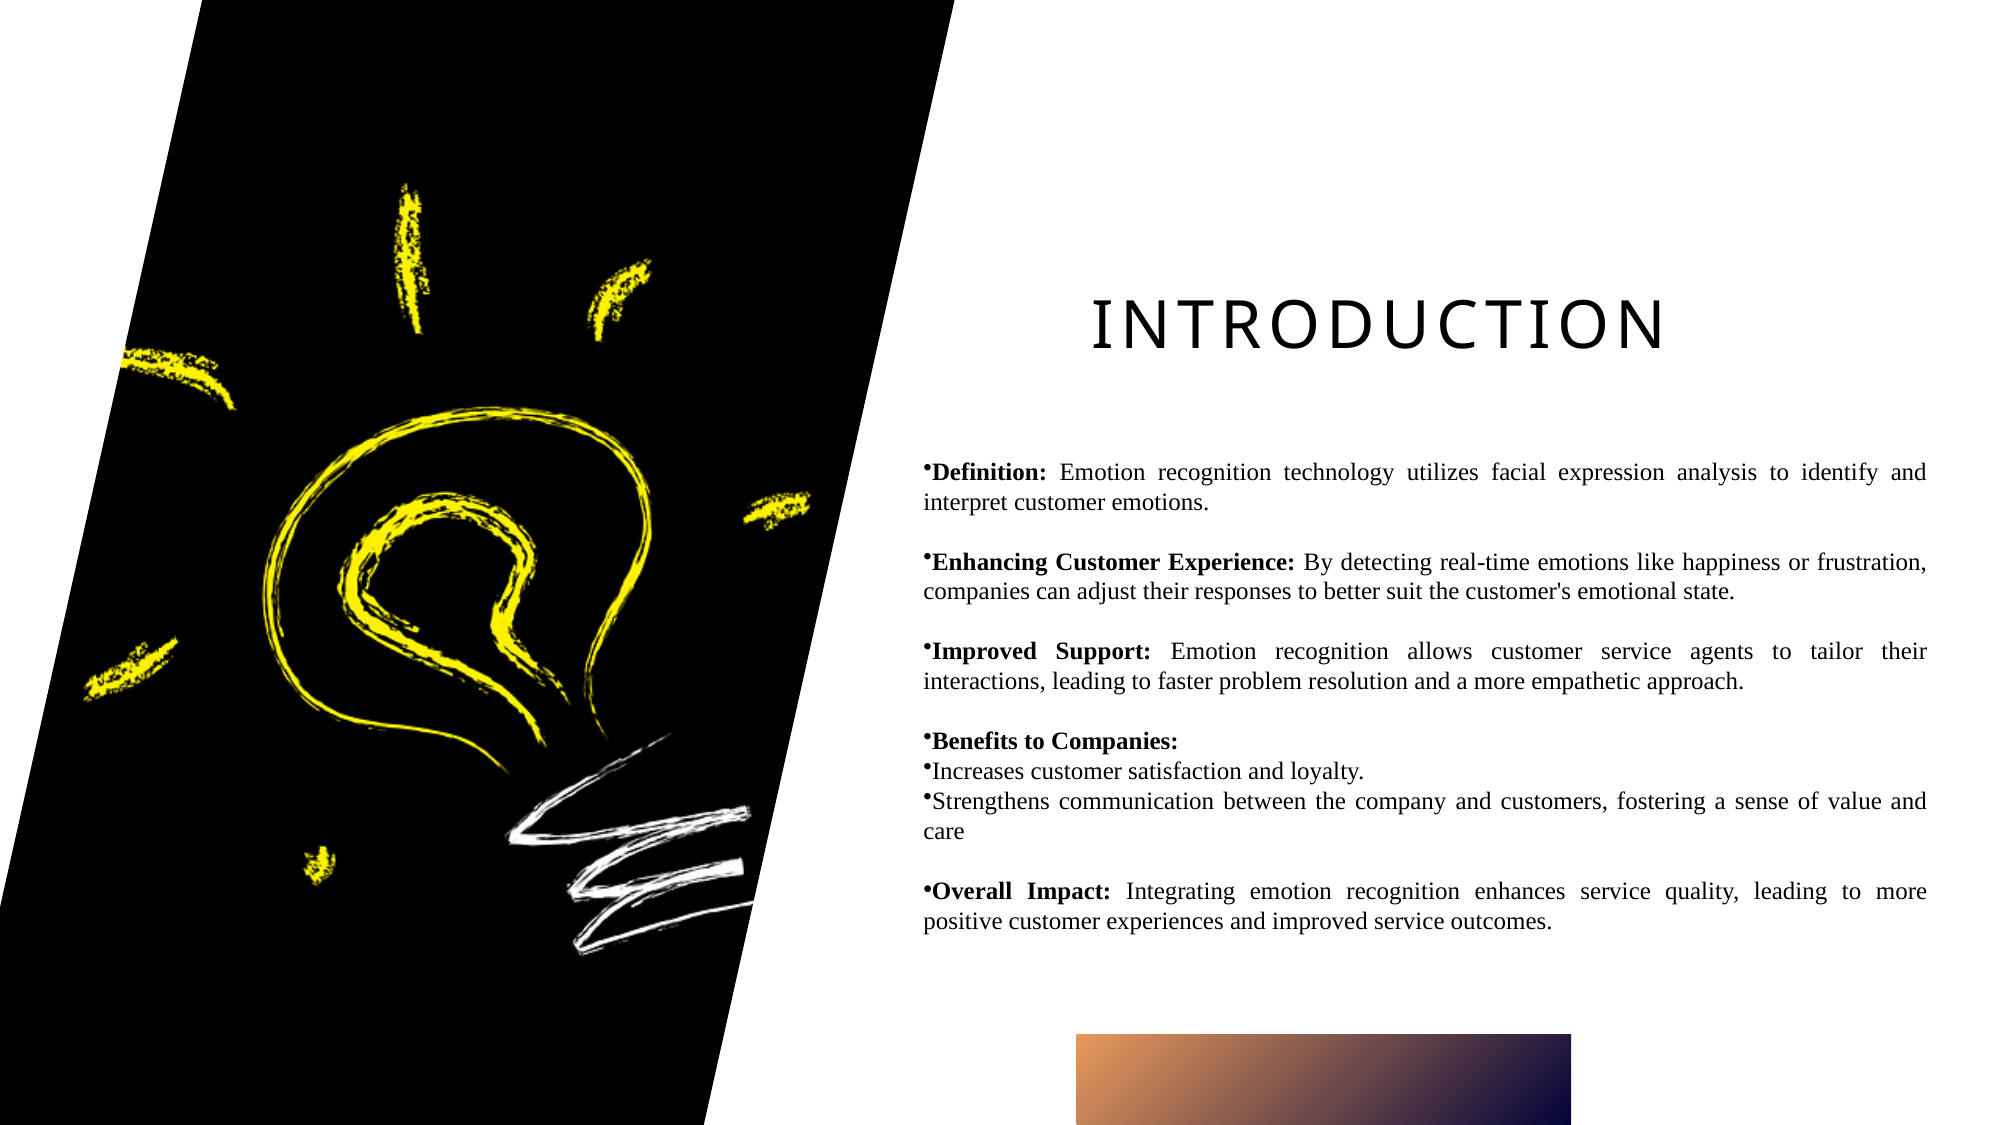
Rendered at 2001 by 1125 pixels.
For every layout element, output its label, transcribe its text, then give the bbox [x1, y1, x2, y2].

title INTRODUCTION [1076, 43, 1871, 368]
picture [0, 0, 956, 1125]
list Definition: Emotion recognition technology utilizes facial expression analysis to identify and interpret customer emotions. Enhancing Customer Experience: By detecting real-time emotions like happiness or frustration, companies can adjust their responses to better suit the customer's emotional state. Improved Support: Emotion recognition allows customer service agents to tailor their interactions, leading to faster problem resolution and a more empathetic approach. Benefits to Companies: Increases customer satisfaction and loyalty. Strengthens communication between the company and customers, fostering a sense of value and care Overall Impact: Integrating emotion recognition enhances service quality, leading to more positive customer experiences and improved service outcomes. [956, 368, 1944, 1022]
